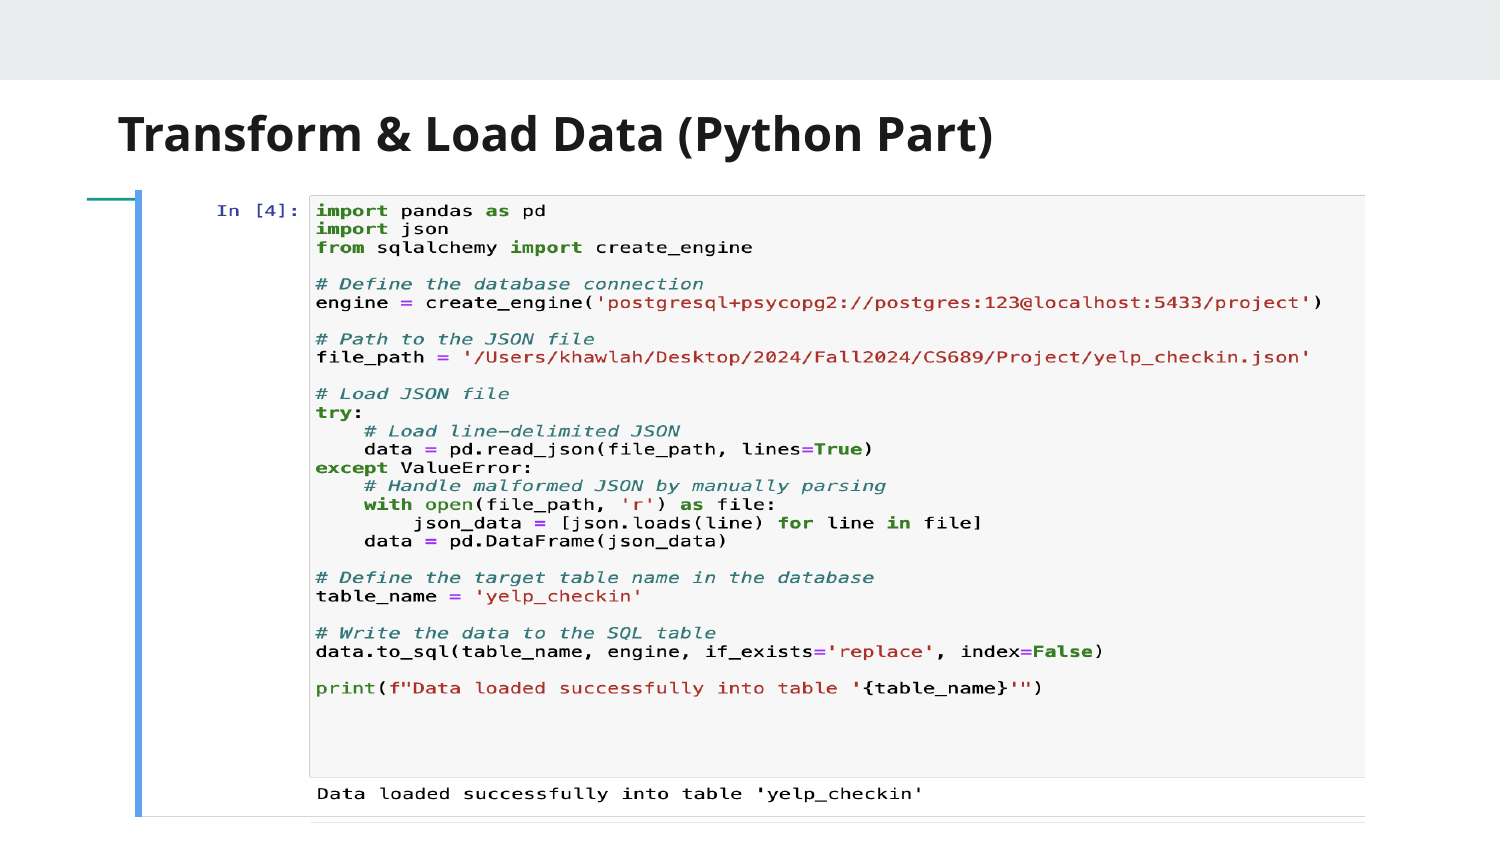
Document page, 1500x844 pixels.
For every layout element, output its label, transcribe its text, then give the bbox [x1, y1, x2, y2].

picture [134, 190, 1365, 823]
title Transform & Load Data (Python Part) [102, 89, 1364, 177]
